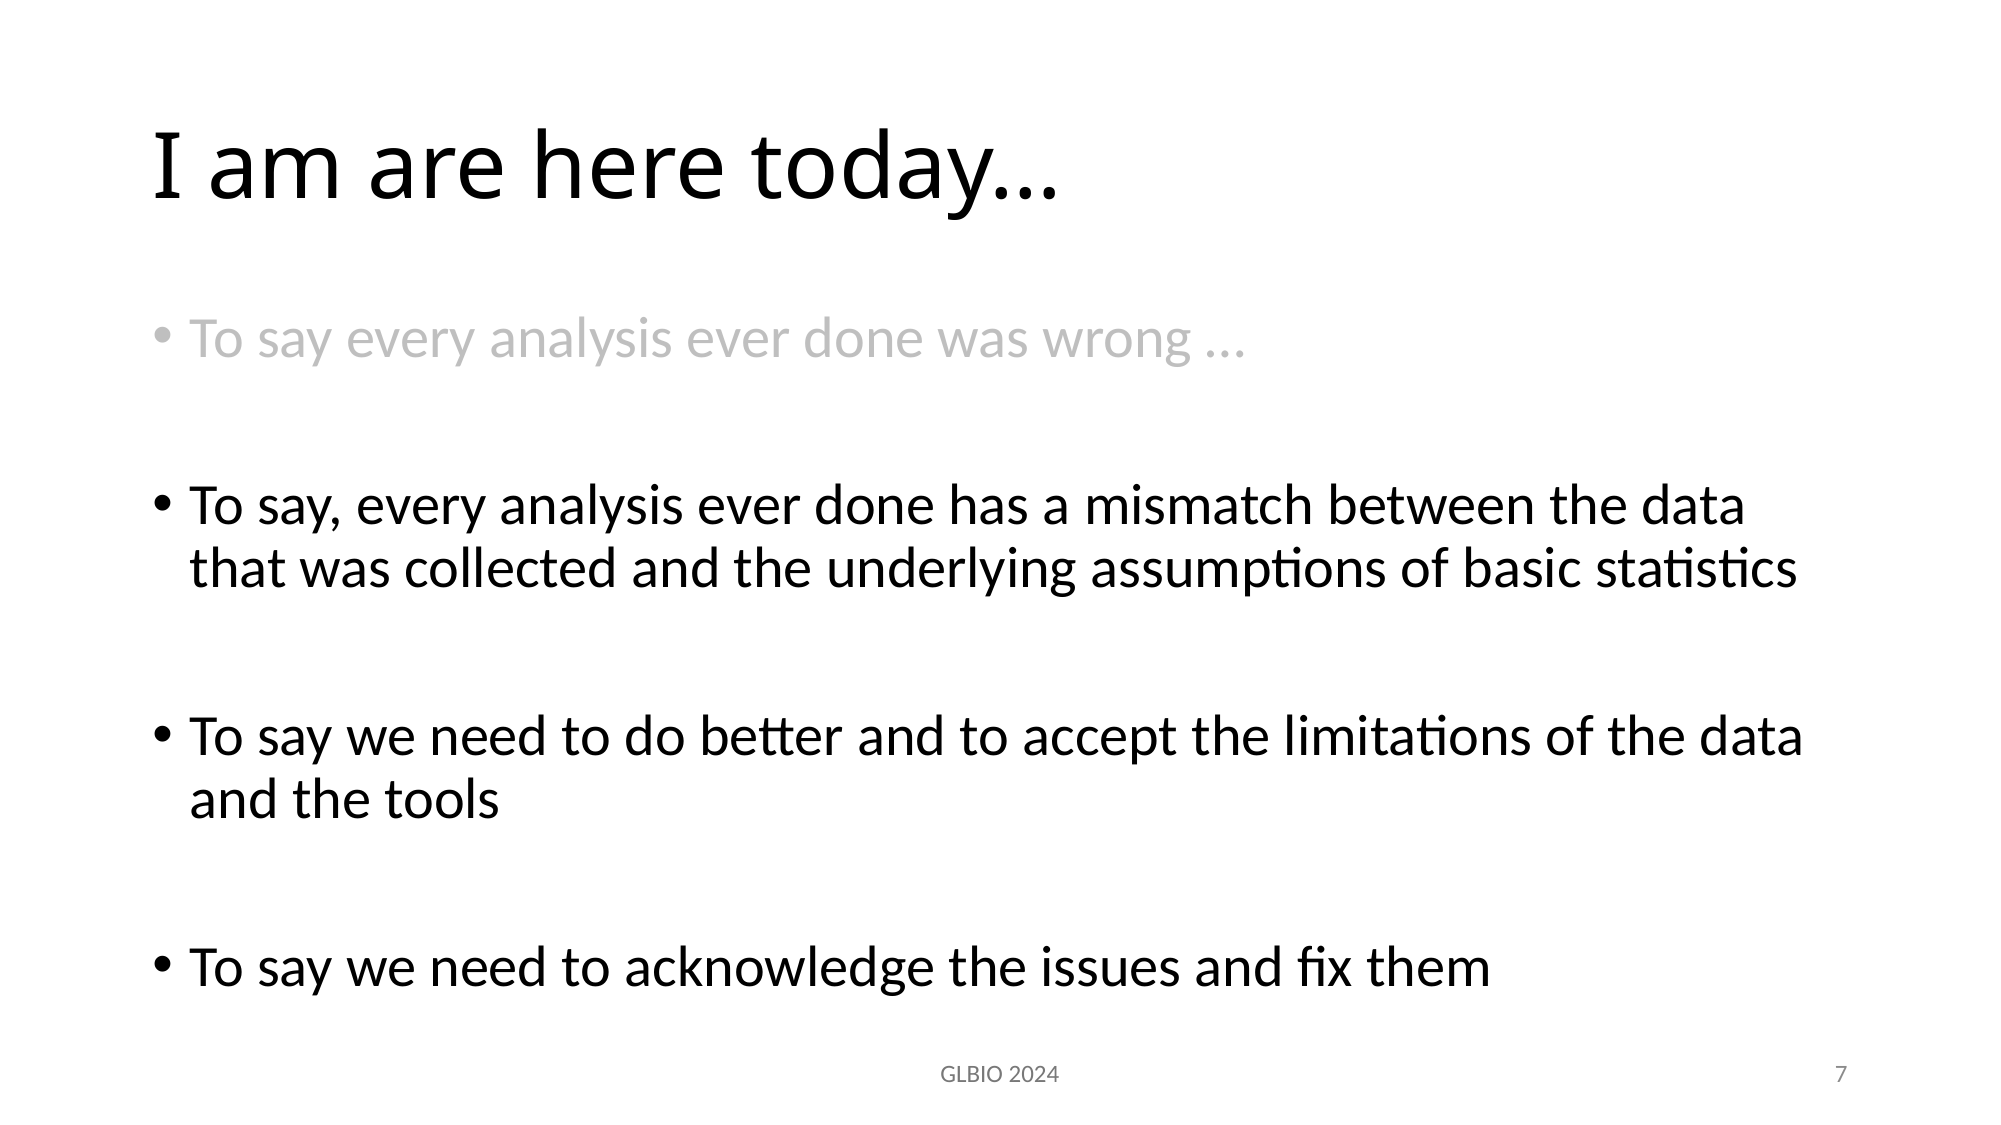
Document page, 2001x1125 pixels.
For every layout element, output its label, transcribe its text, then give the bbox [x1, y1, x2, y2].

slide_number 7 [1412, 1042, 1863, 1103]
list To say every analysis ever done was wrong … To say, every analysis ever done has a mismatch between the data that was collected and the underlying assumptions of basic statistics To say we need to do better and to accept the limitations of the data and the tools To say we need to acknowledge the issues and fix them [137, 299, 1863, 1014]
footer GLBIO 2024 [662, 1042, 1338, 1103]
title I am are here today… [137, 59, 1863, 278]
